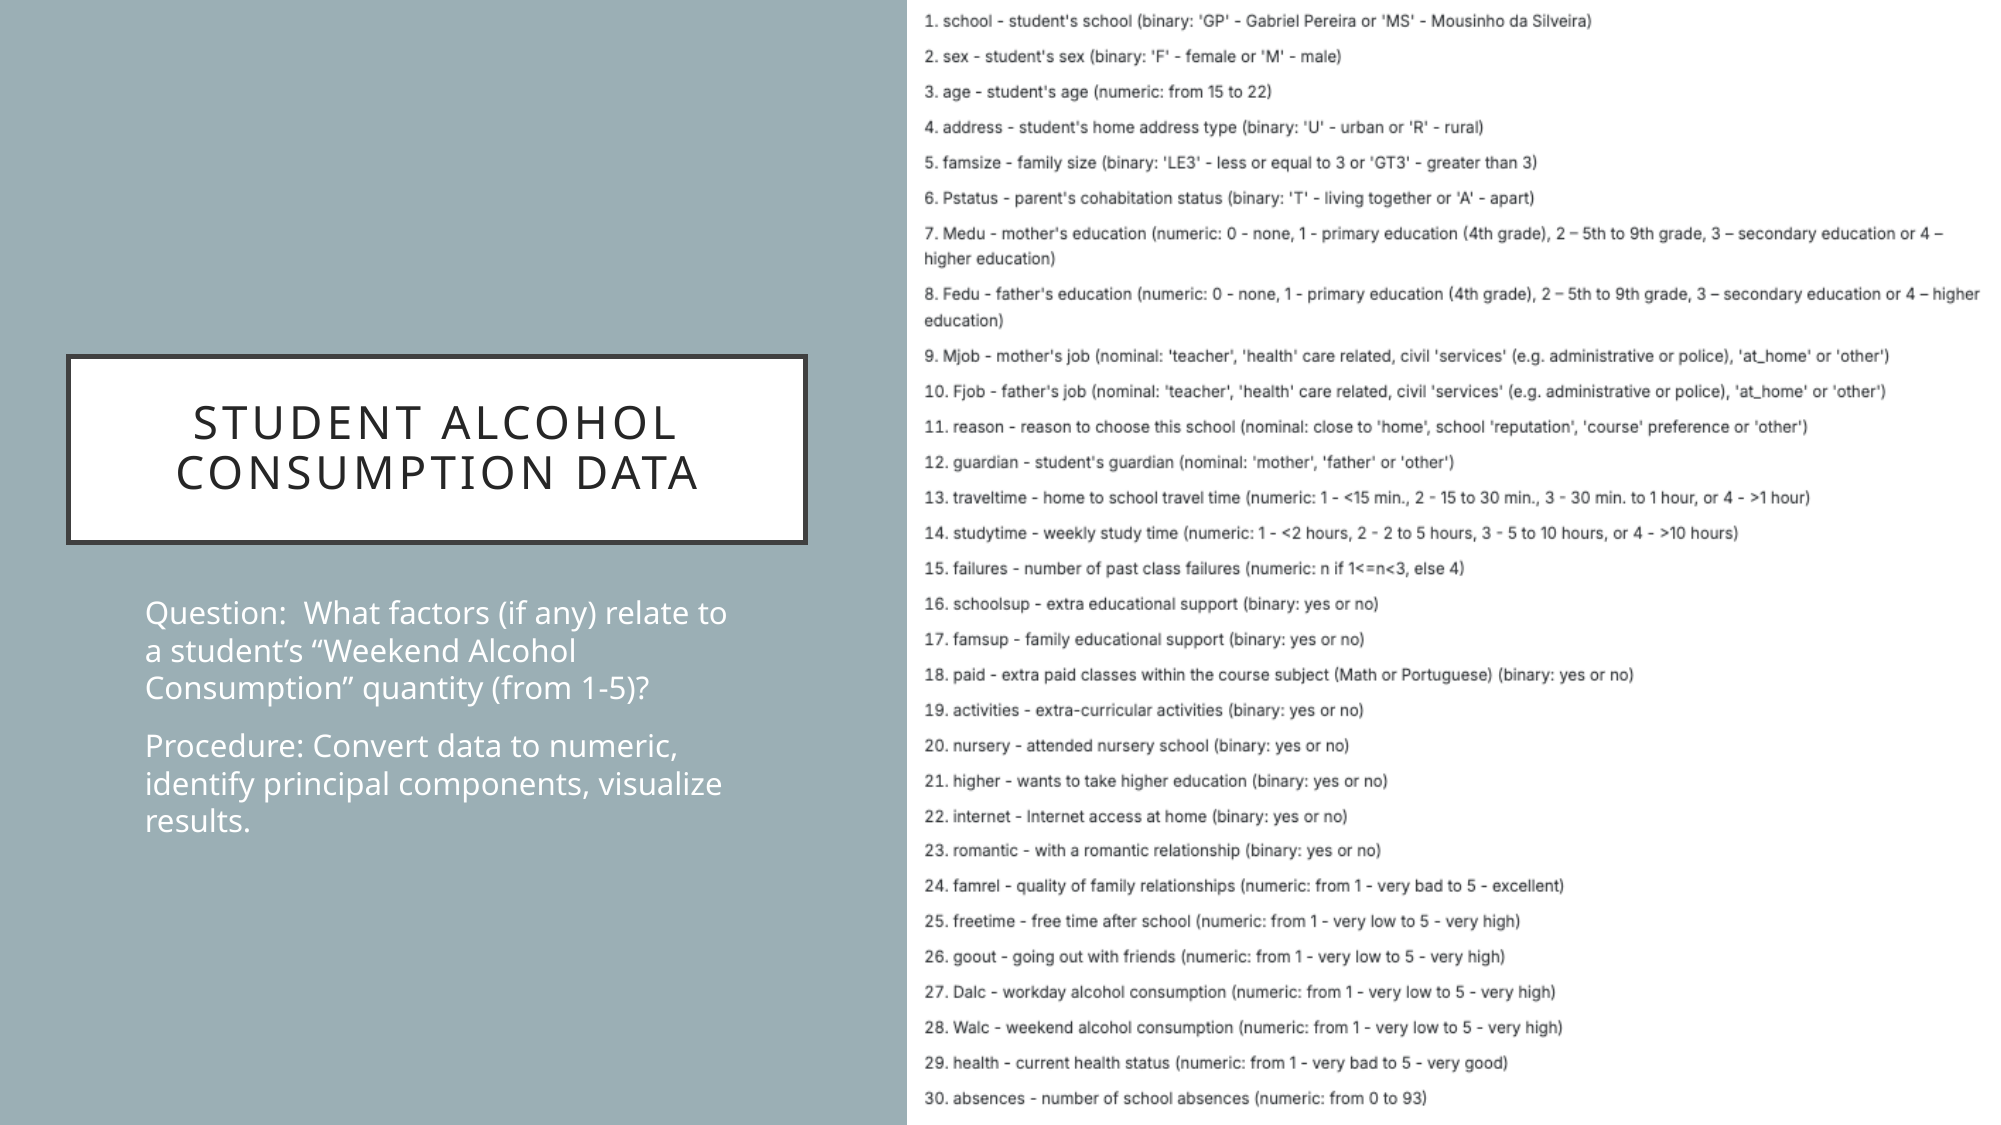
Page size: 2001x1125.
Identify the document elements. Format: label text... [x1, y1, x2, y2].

title Student Alcohol Consumption data [66, 354, 808, 545]
list Question: What factors (if any) relate to a student’s “Weekend Alcohol Consumption” quantity (from 1-5)? Procedure: Convert data to numeric, identify principal components, visualize results. [125, 585, 748, 946]
picture [907, 0, 2000, 1125]
